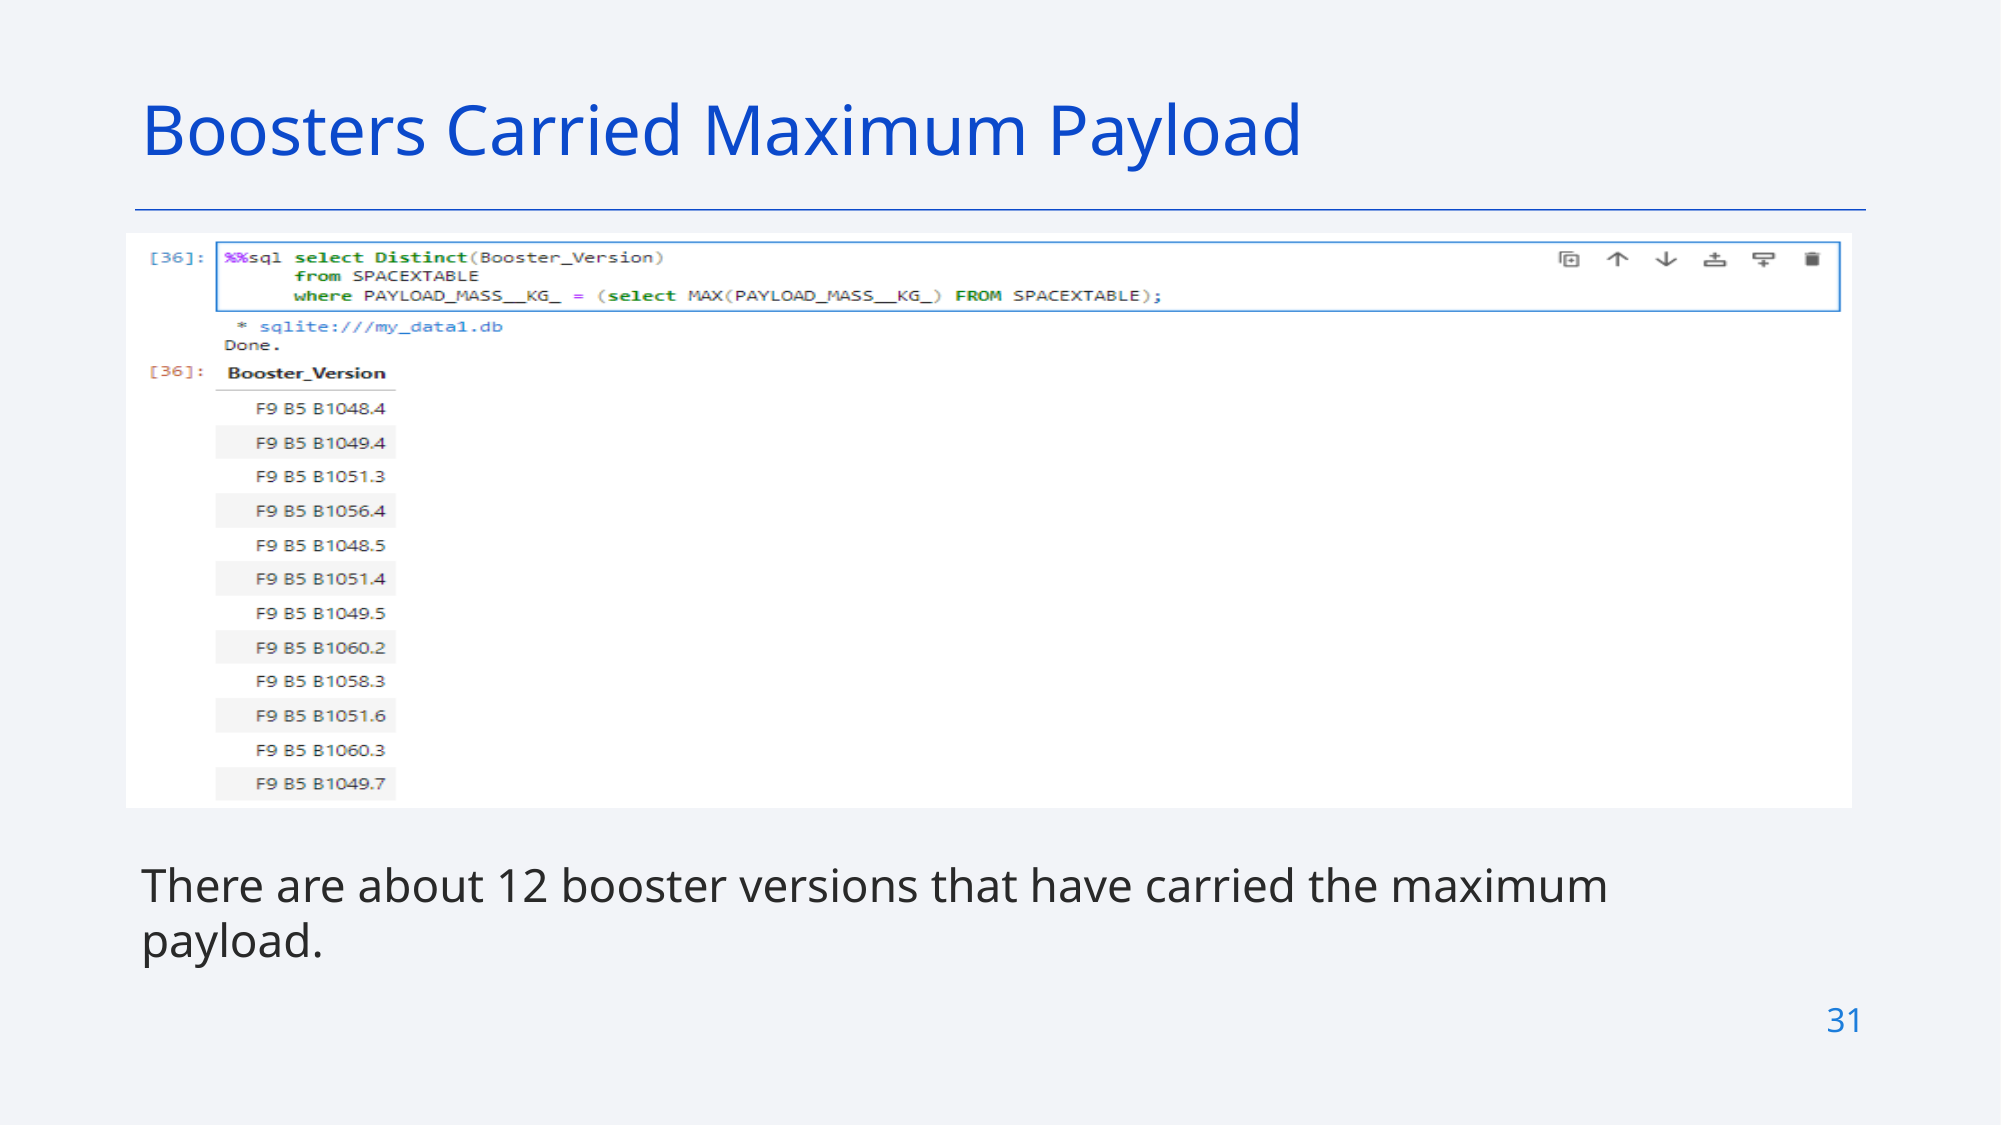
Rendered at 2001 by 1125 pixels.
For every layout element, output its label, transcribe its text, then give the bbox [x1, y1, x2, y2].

picture [0, 0, 2001, 1125]
text_box Boosters Carried Maximum Payload [126, 88, 1852, 179]
slide_number 31 [1429, 988, 1880, 1055]
list There are about 12 booster versions that have carried the maximum payload. [126, 849, 1725, 1014]
